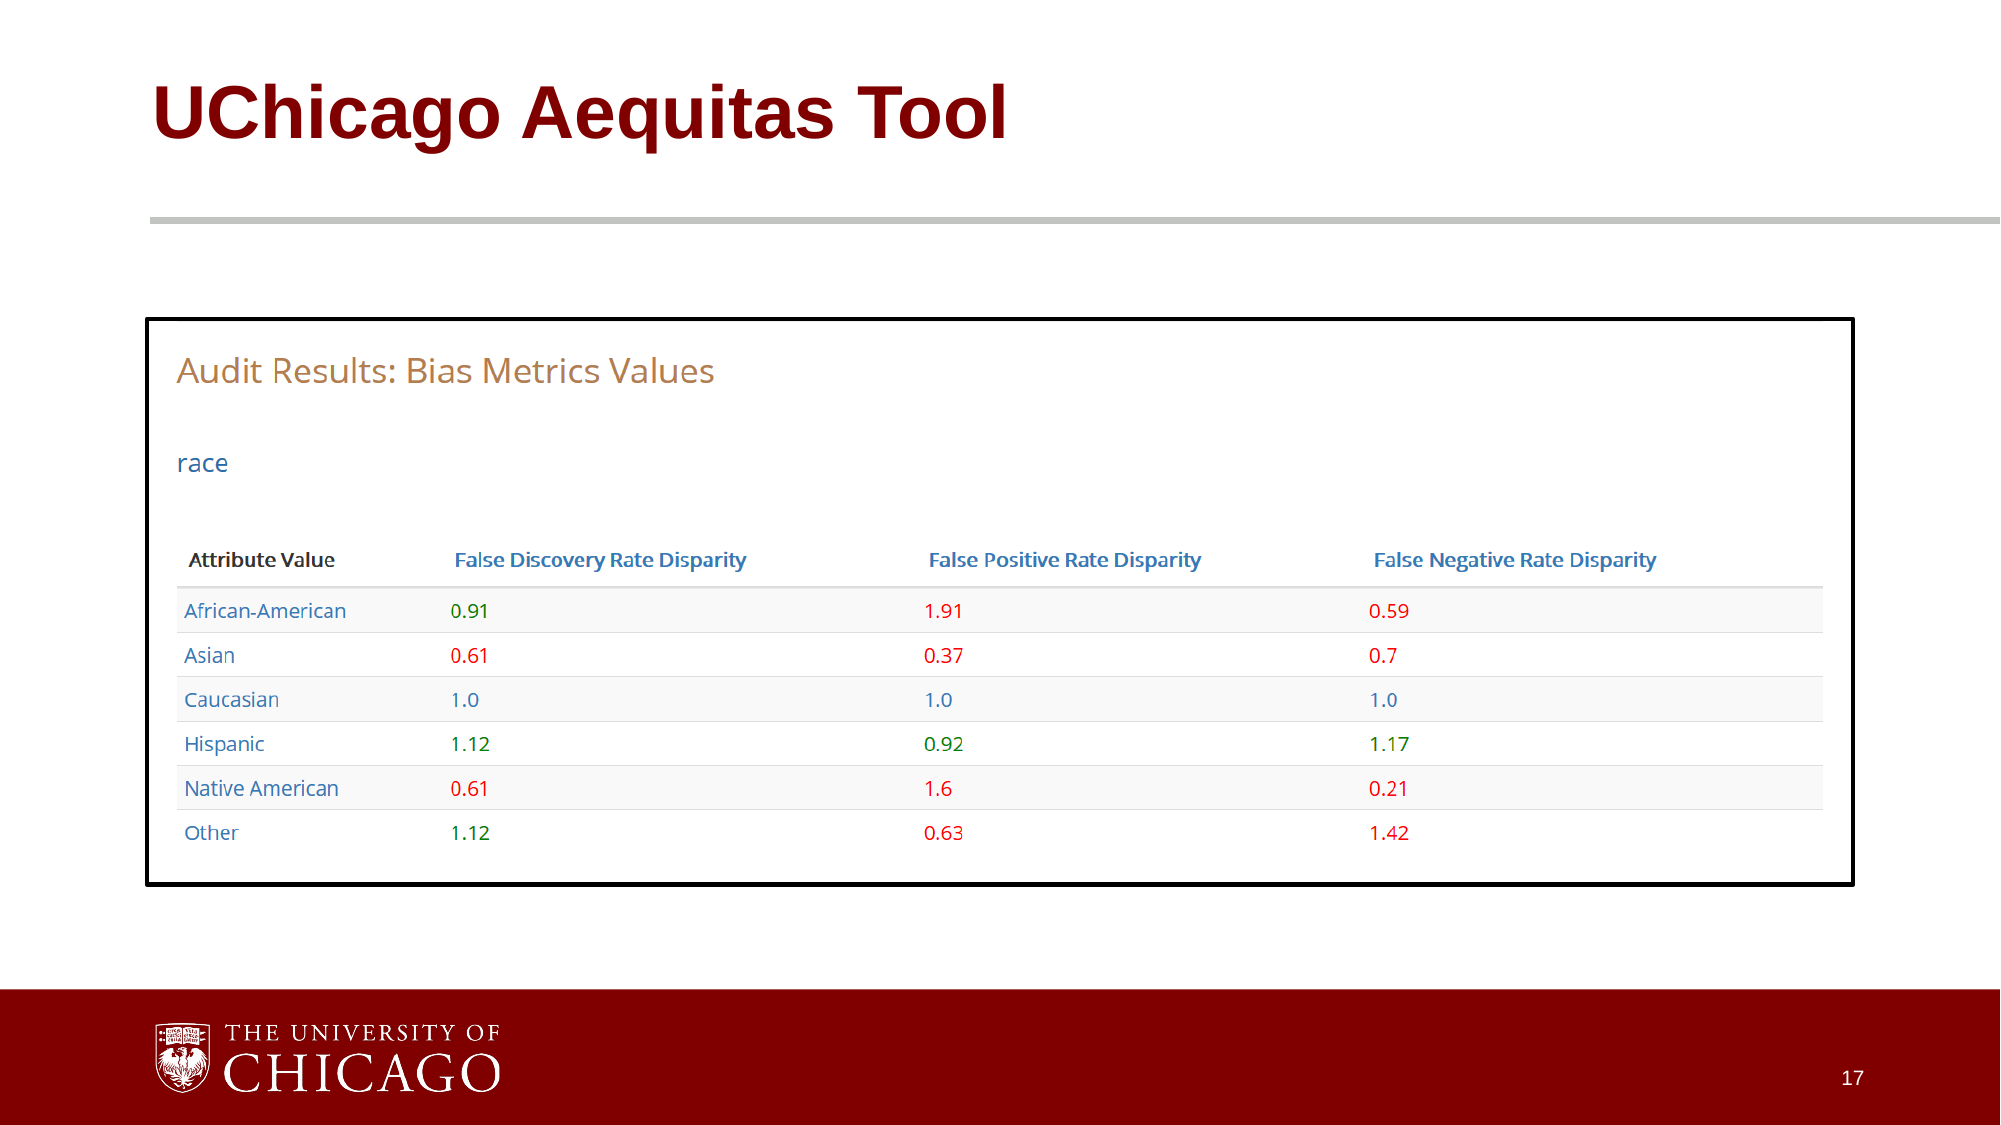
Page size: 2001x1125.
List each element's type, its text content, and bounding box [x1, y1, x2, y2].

slide_number 17 [1412, 1046, 1880, 1107]
title UChicago Aequitas Tool [137, 0, 1863, 218]
picture [149, 321, 1851, 883]
